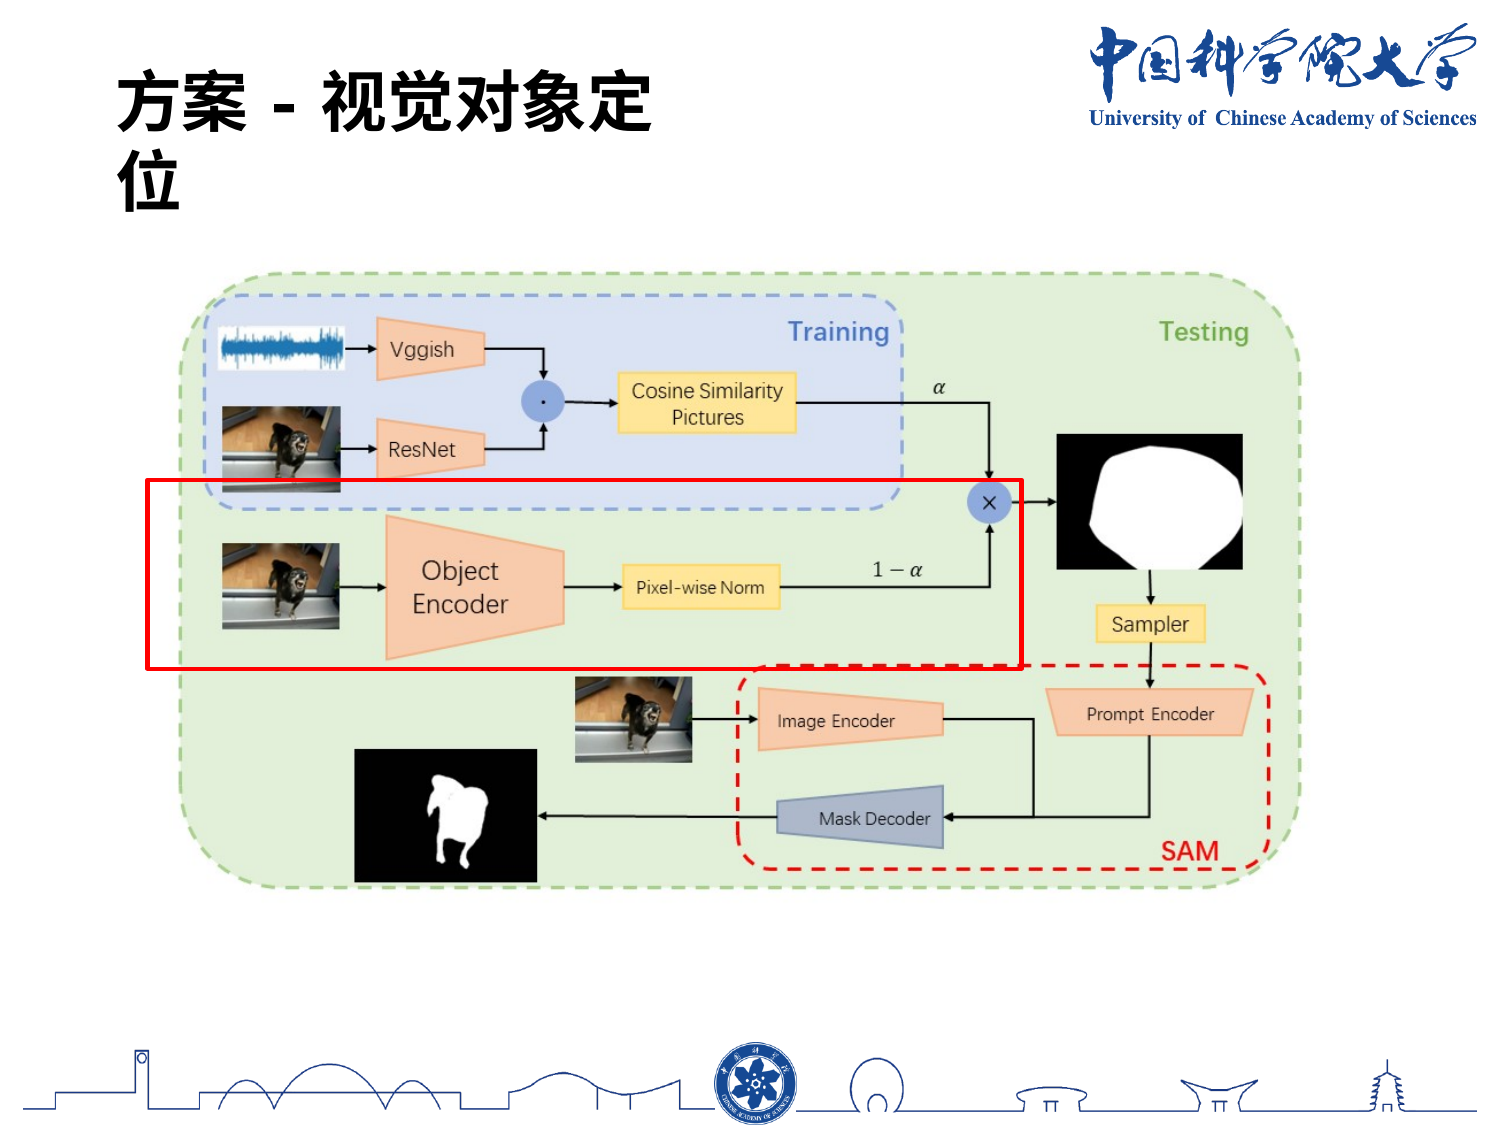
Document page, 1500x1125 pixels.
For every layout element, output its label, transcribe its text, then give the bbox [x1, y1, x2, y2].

picture [166, 255, 1334, 906]
text_box 方案-视觉对象定位 [100, 101, 716, 178]
picture [1078, 23, 1477, 129]
text_box [145, 478, 161, 671]
picture [23, 1039, 1477, 1125]
